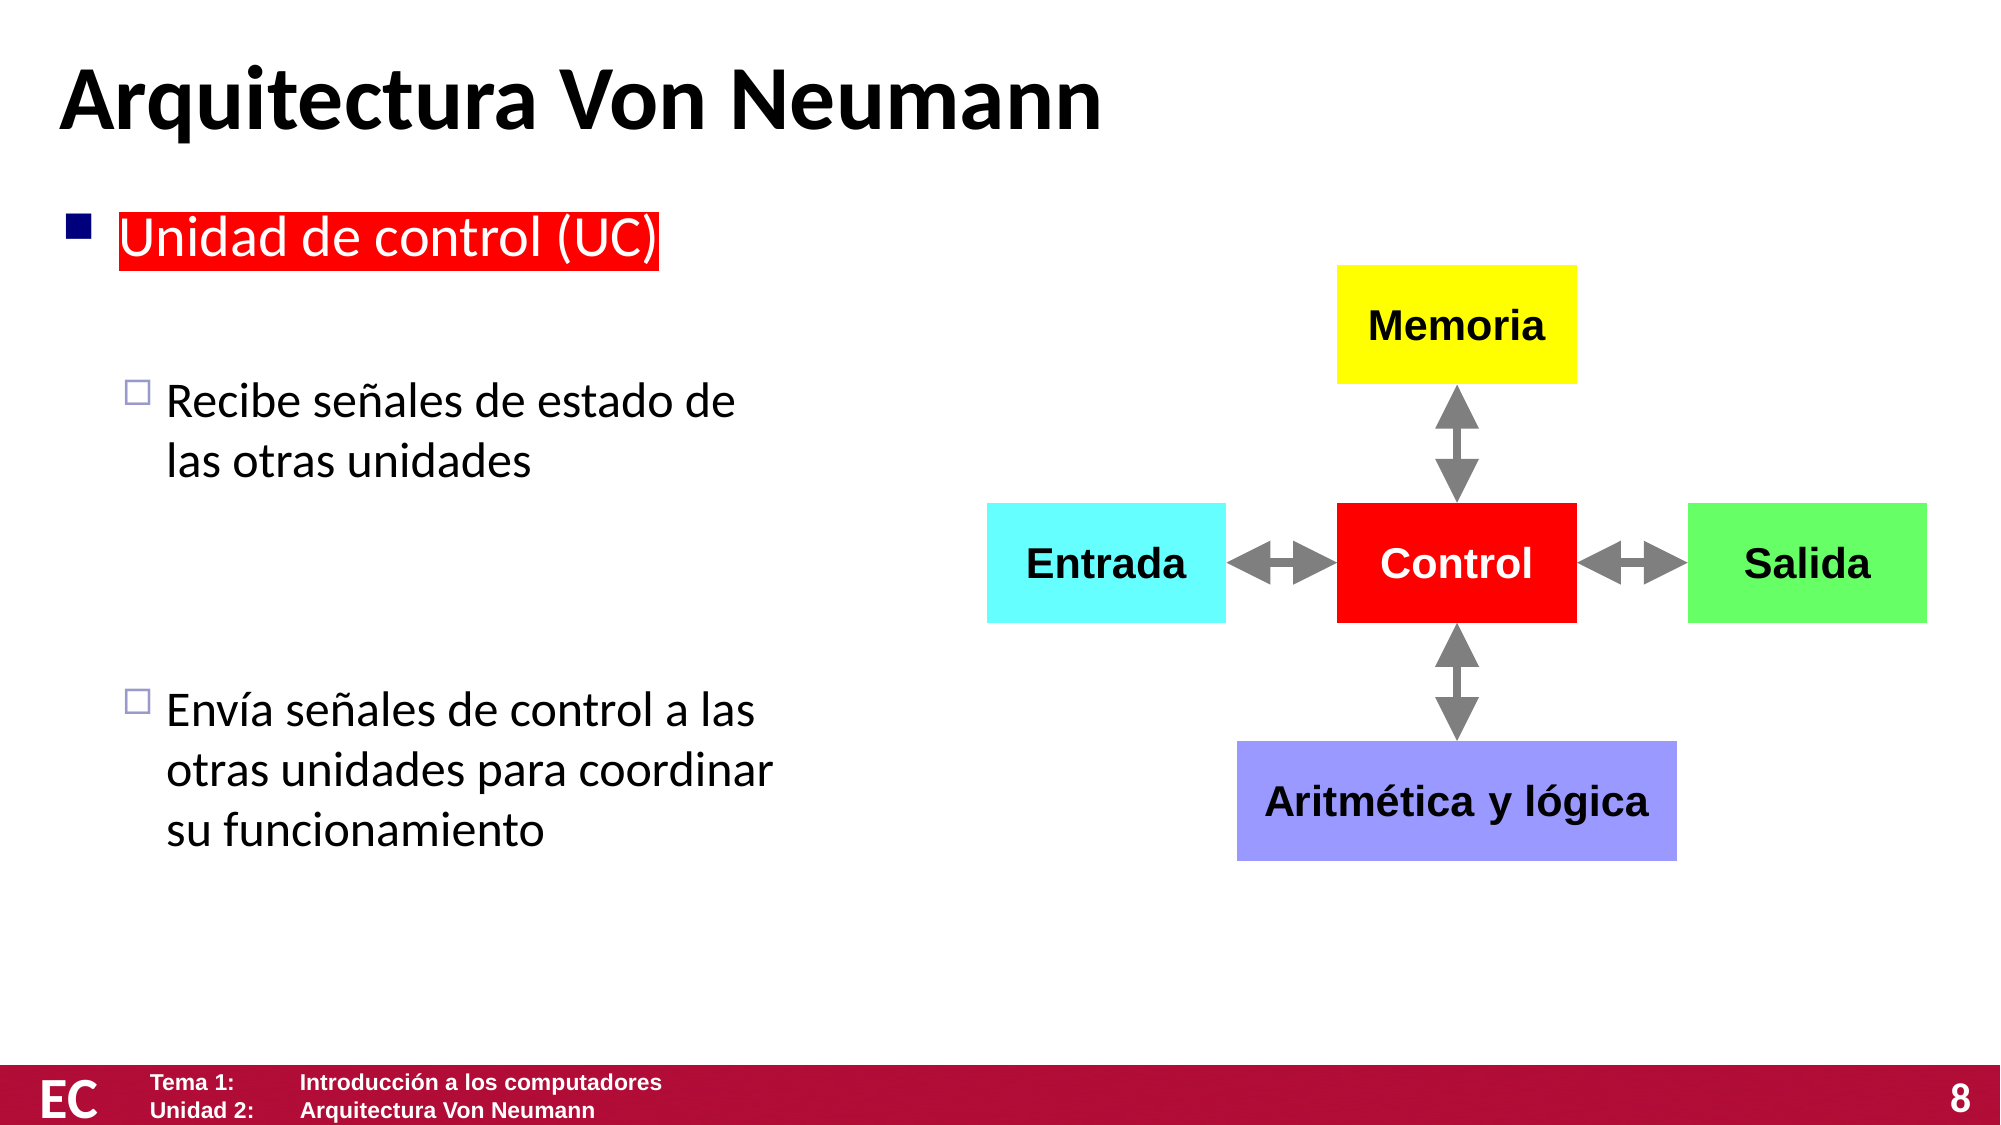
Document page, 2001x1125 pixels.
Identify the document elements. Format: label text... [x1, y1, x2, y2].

title Arquitectura Von Neumann [47, 32, 1900, 191]
picture [0, 1065, 2000, 1125]
picture [985, 264, 1928, 861]
list Unidad de control (UC) Recibe señales de estado de las otras unidades Envía señales de control a las otras unidades para coordinar su funcionamiento [47, 190, 813, 1038]
